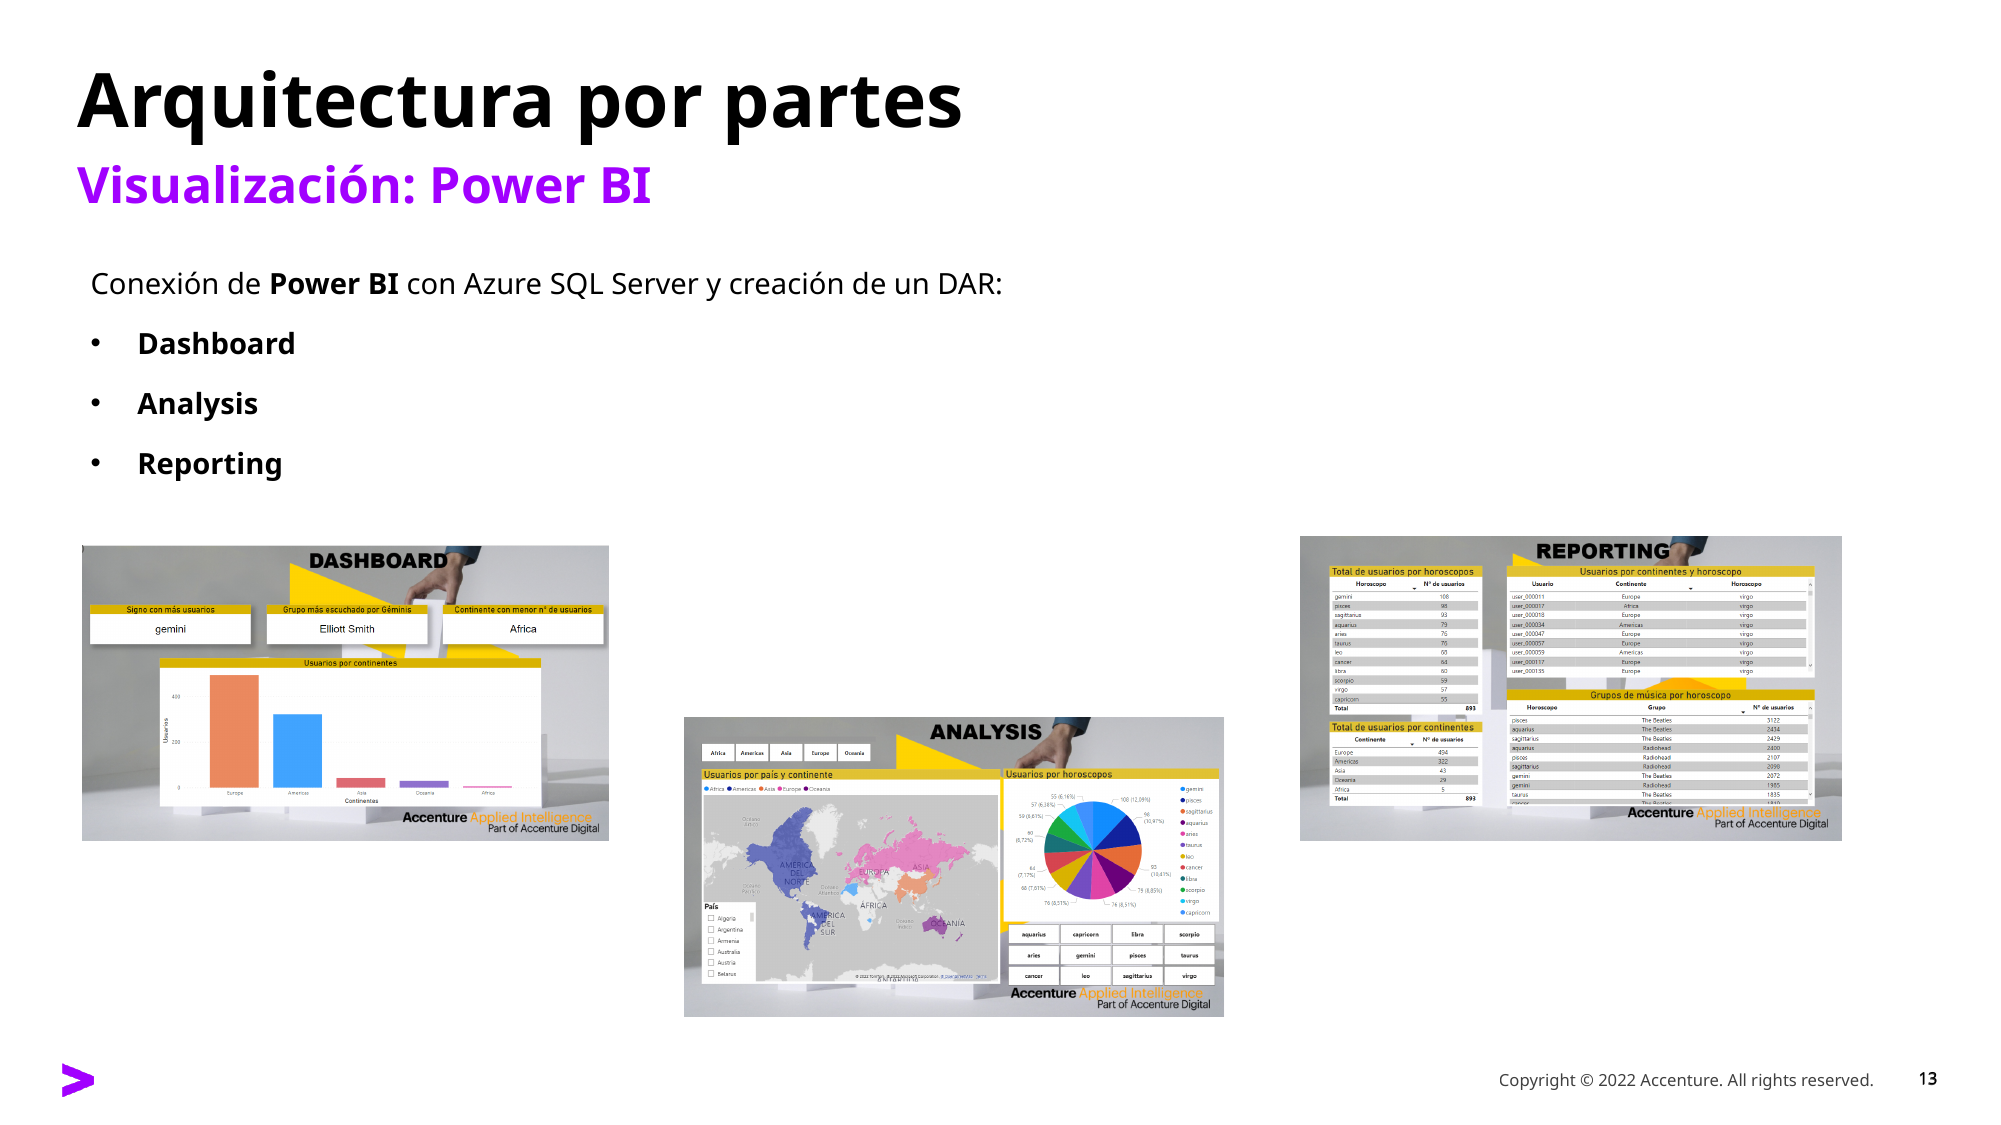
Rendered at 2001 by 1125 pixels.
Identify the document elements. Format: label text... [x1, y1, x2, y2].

title Arquitectura por partes [62, 62, 1938, 129]
picture [684, 717, 1225, 1017]
picture [62, 1063, 94, 1097]
picture [82, 545, 609, 841]
list Visualización: Power BI [62, 161, 1775, 206]
picture [1300, 536, 1842, 841]
slide_number 13 [1875, 1062, 1938, 1097]
list Conexión de Power BI con Azure SQL Server y creación de un DAR: Dashboard Analysis Reporting [75, 257, 1475, 494]
